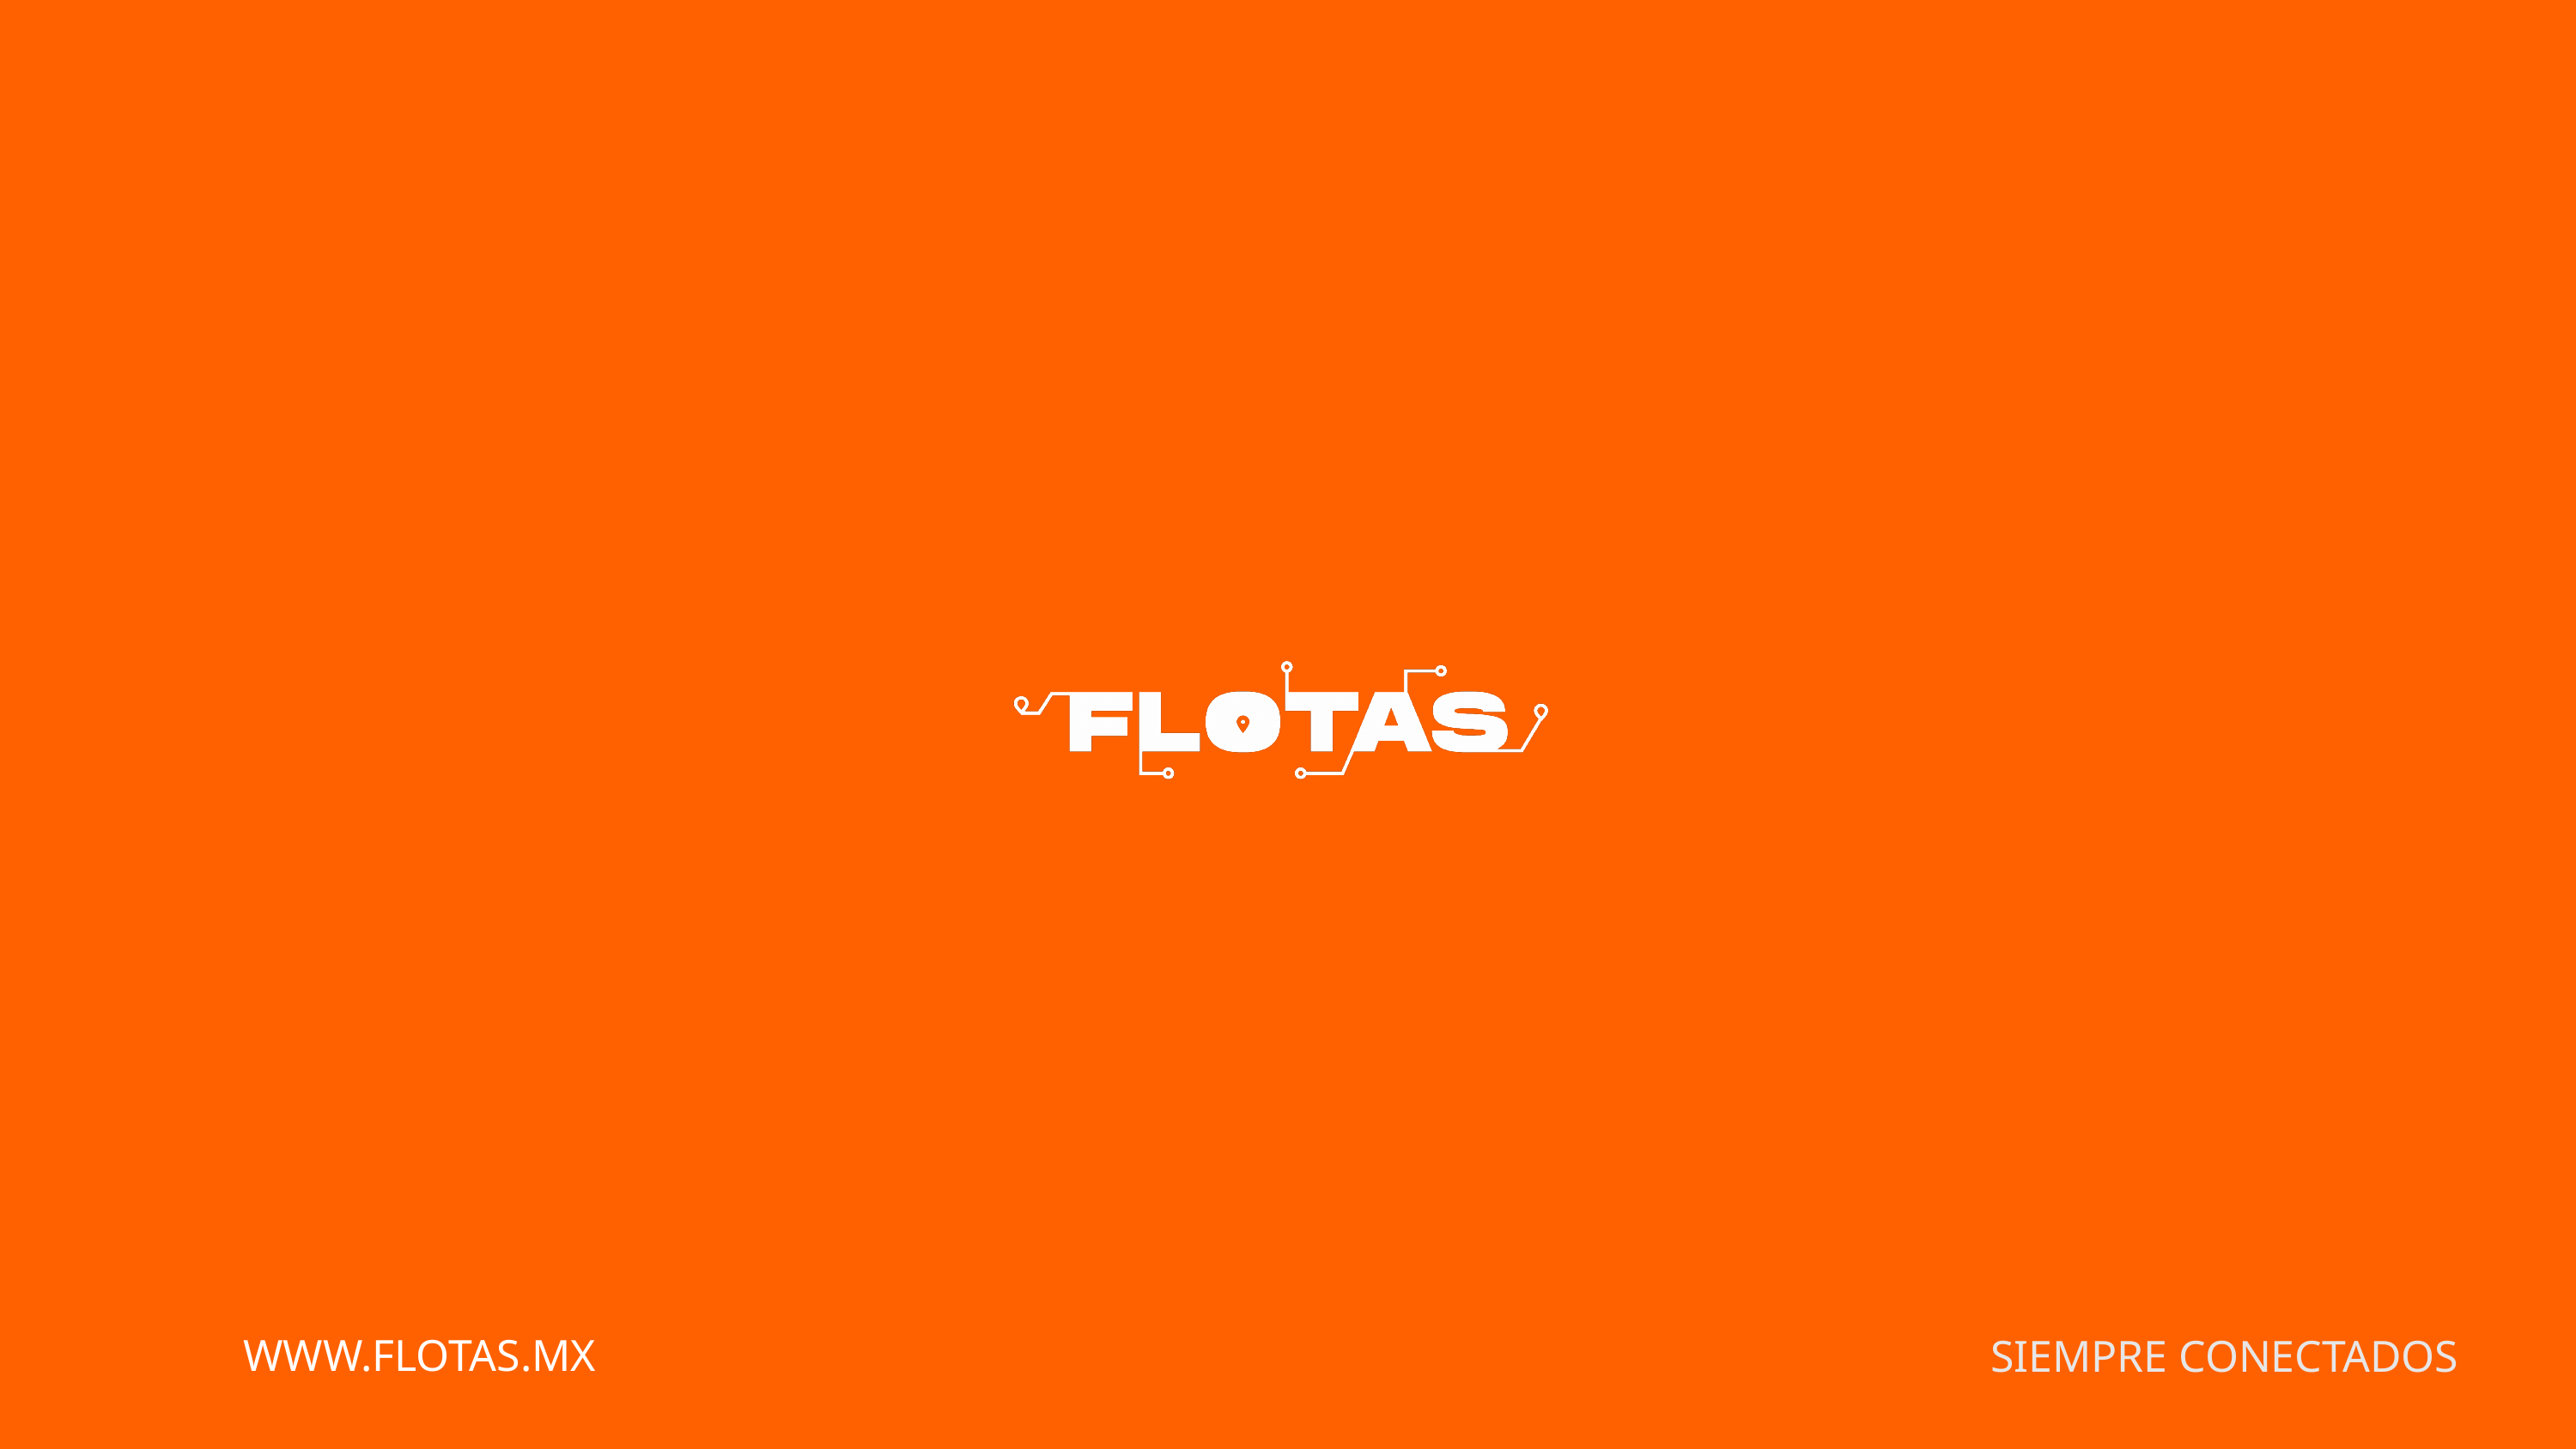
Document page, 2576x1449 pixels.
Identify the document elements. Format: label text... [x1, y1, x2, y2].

text_box SIEMPRE CONECTADOS [1423, 1323, 2472, 1388]
picture [976, 621, 1600, 828]
text_box WWW.FLOTAS.MX [15, 1322, 825, 1386]
